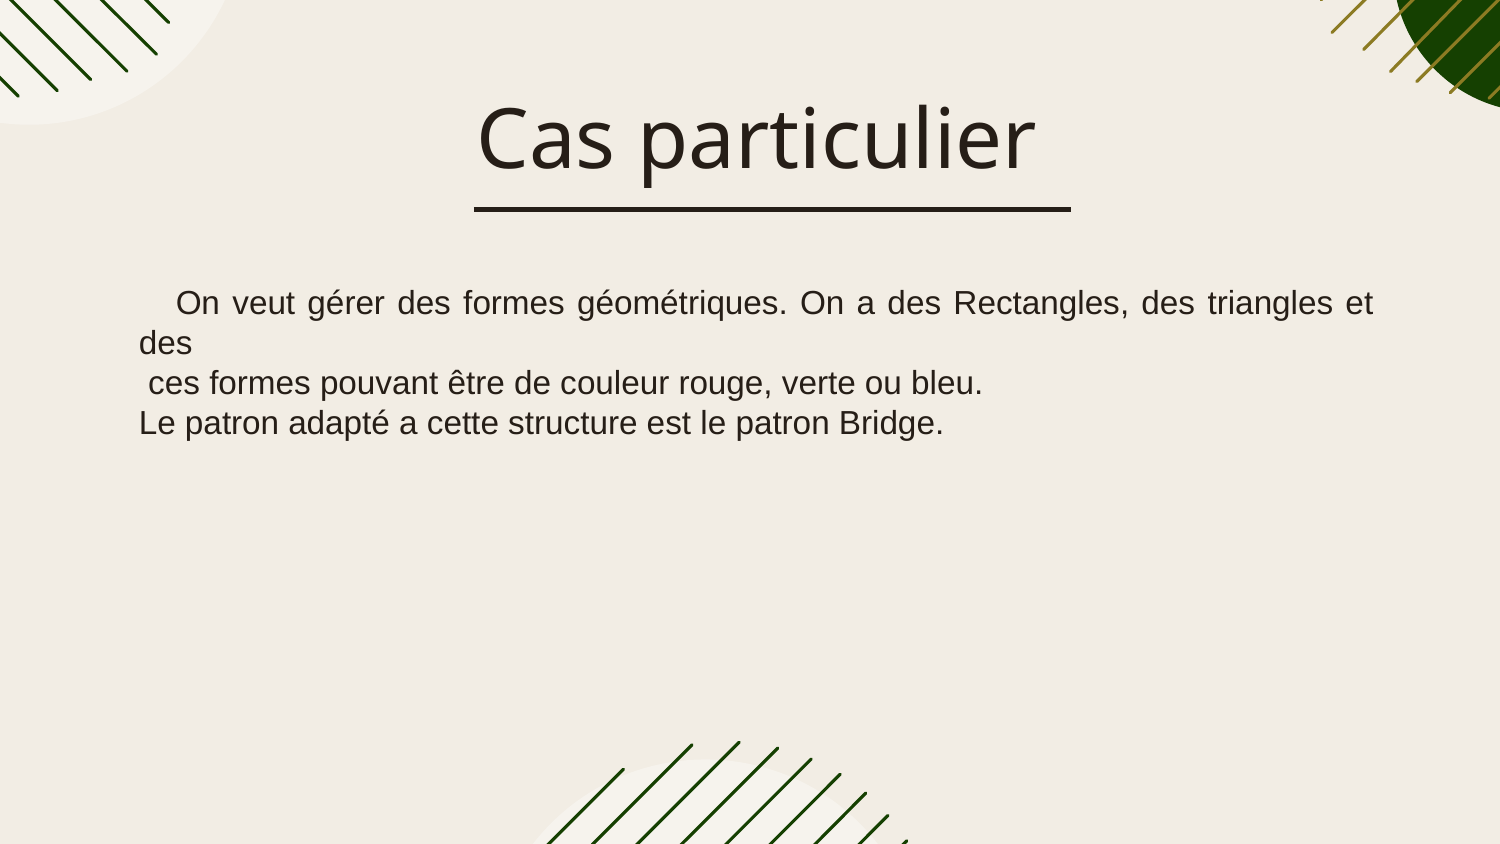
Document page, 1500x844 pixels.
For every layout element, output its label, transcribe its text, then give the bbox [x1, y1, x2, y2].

title Cas particulier [385, 70, 1129, 202]
subtitle On veut gérer des formes géométriques. On a des Rectangles, des triangles et des ces formes pouvant être de couleur rouge, verte ou bleu. Le patron adapté a cette structure est le patron Bridge. [123, 266, 1391, 742]
